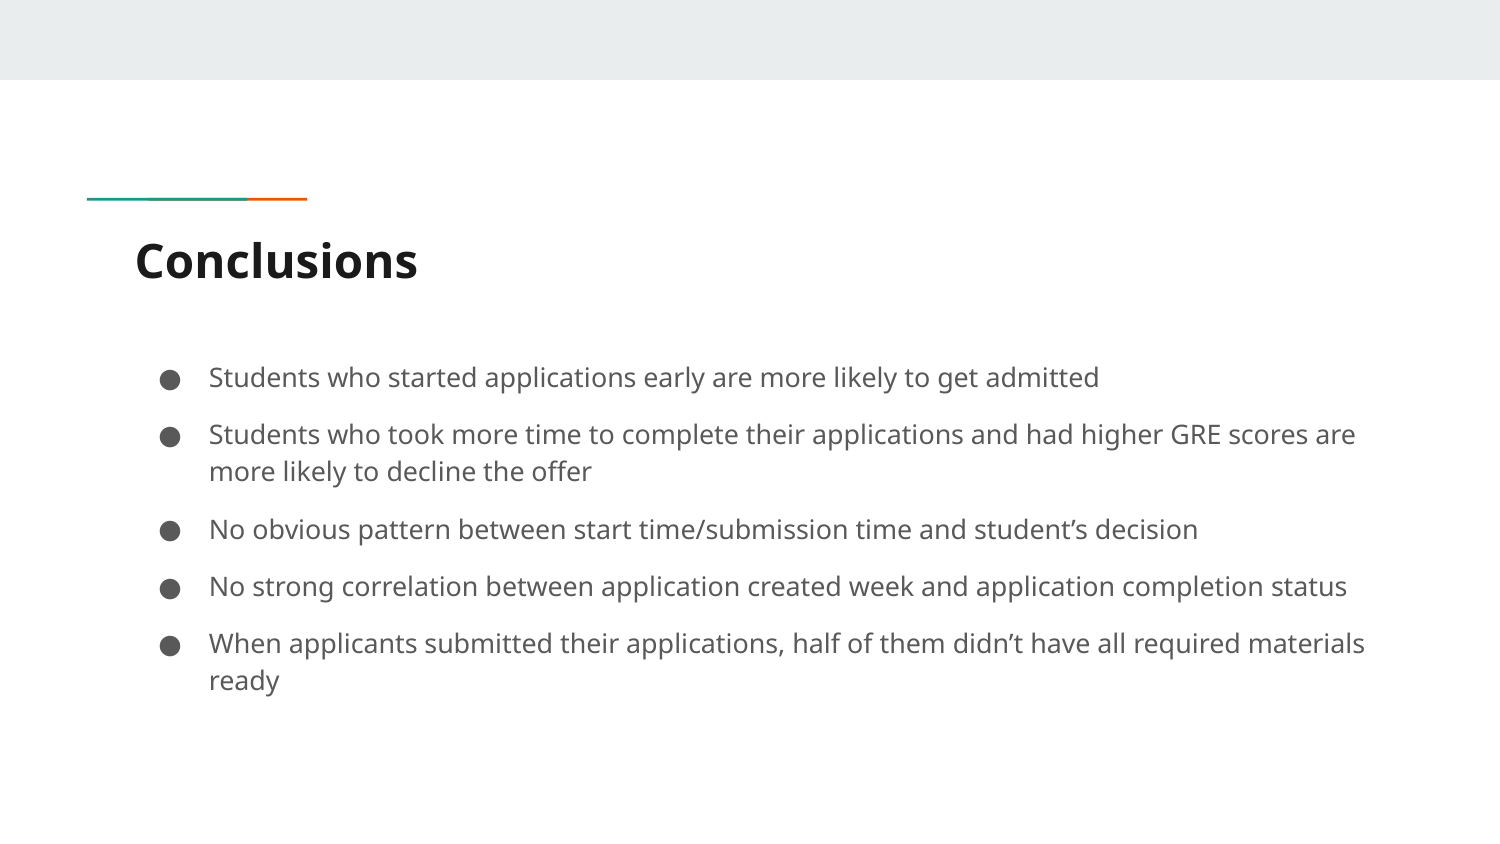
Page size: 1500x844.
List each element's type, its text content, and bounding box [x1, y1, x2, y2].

list Students who started applications early are more likely to get admitted Students who took more time to complete their applications and had higher GRE scores are more likely to decline the offer No obvious pattern between start time/submission time and student’s decision No strong correlation between application created week and application completion status When applicants submitted their applications, half of them didn’t have all required materials ready [119, 341, 1416, 712]
title Conclusions [119, 216, 1381, 305]
